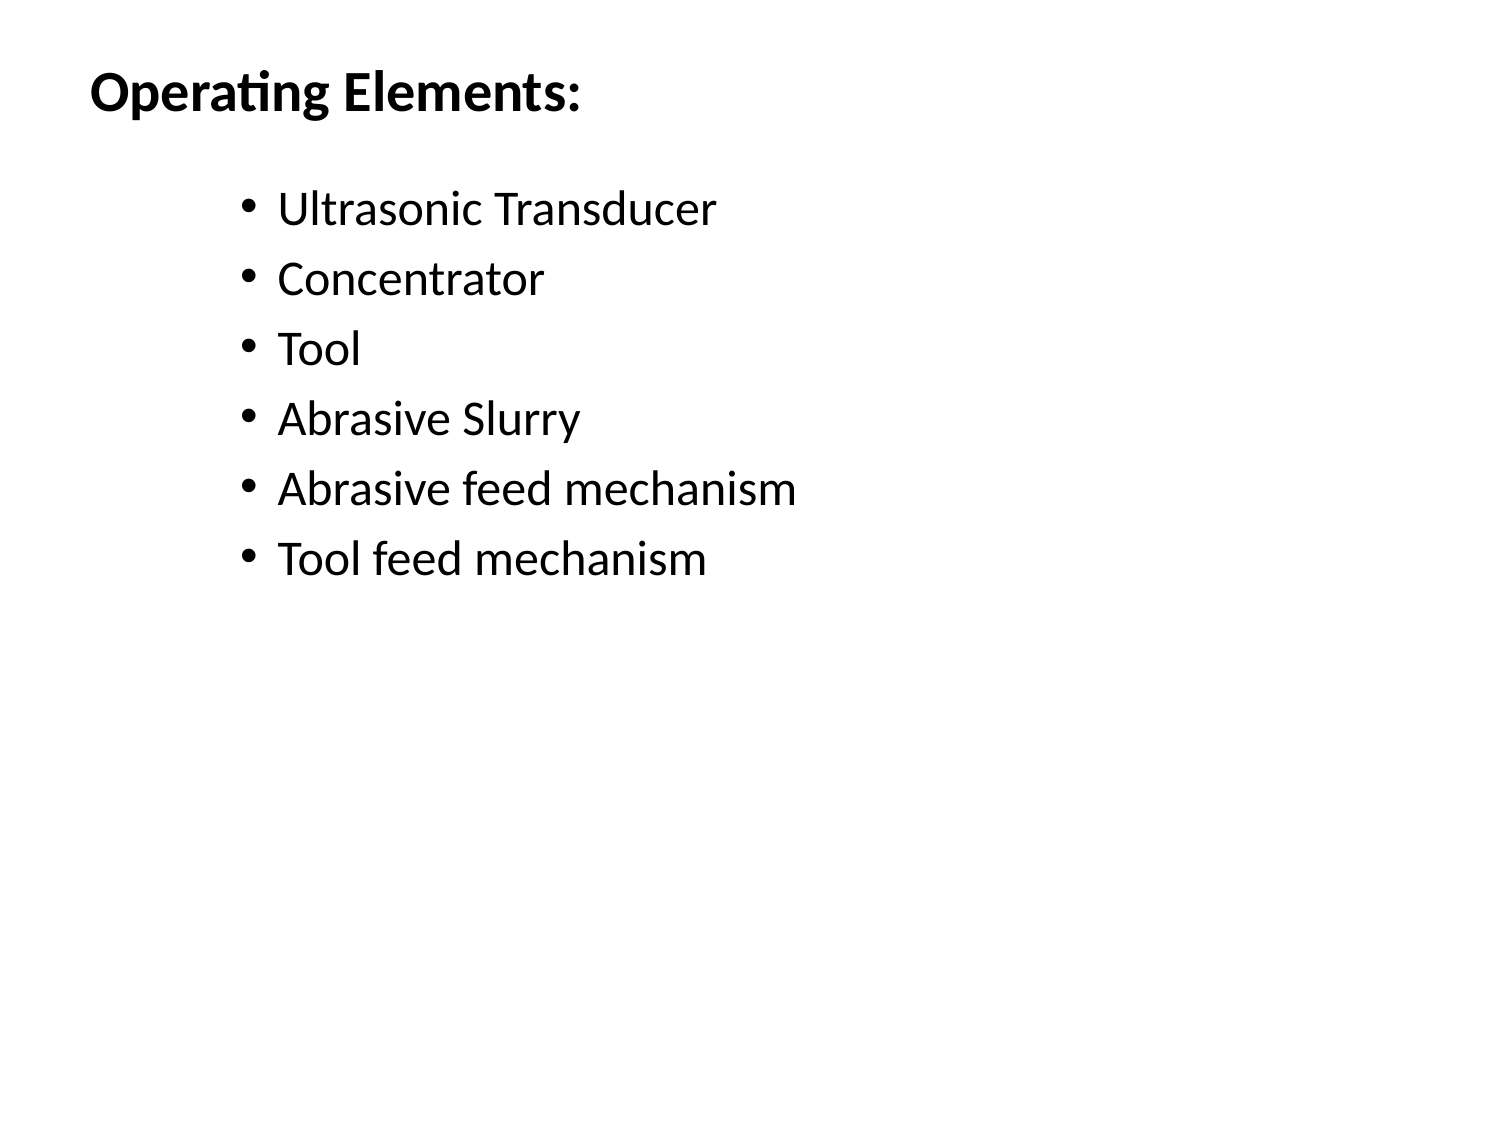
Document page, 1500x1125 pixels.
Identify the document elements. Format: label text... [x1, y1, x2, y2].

title Operating Elements: [75, 45, 1425, 133]
list Ultrasonic Transducer Concentrator Tool Abrasive Slurry Abrasive feed mechanism Tool feed mechanism [75, 167, 1425, 1005]
